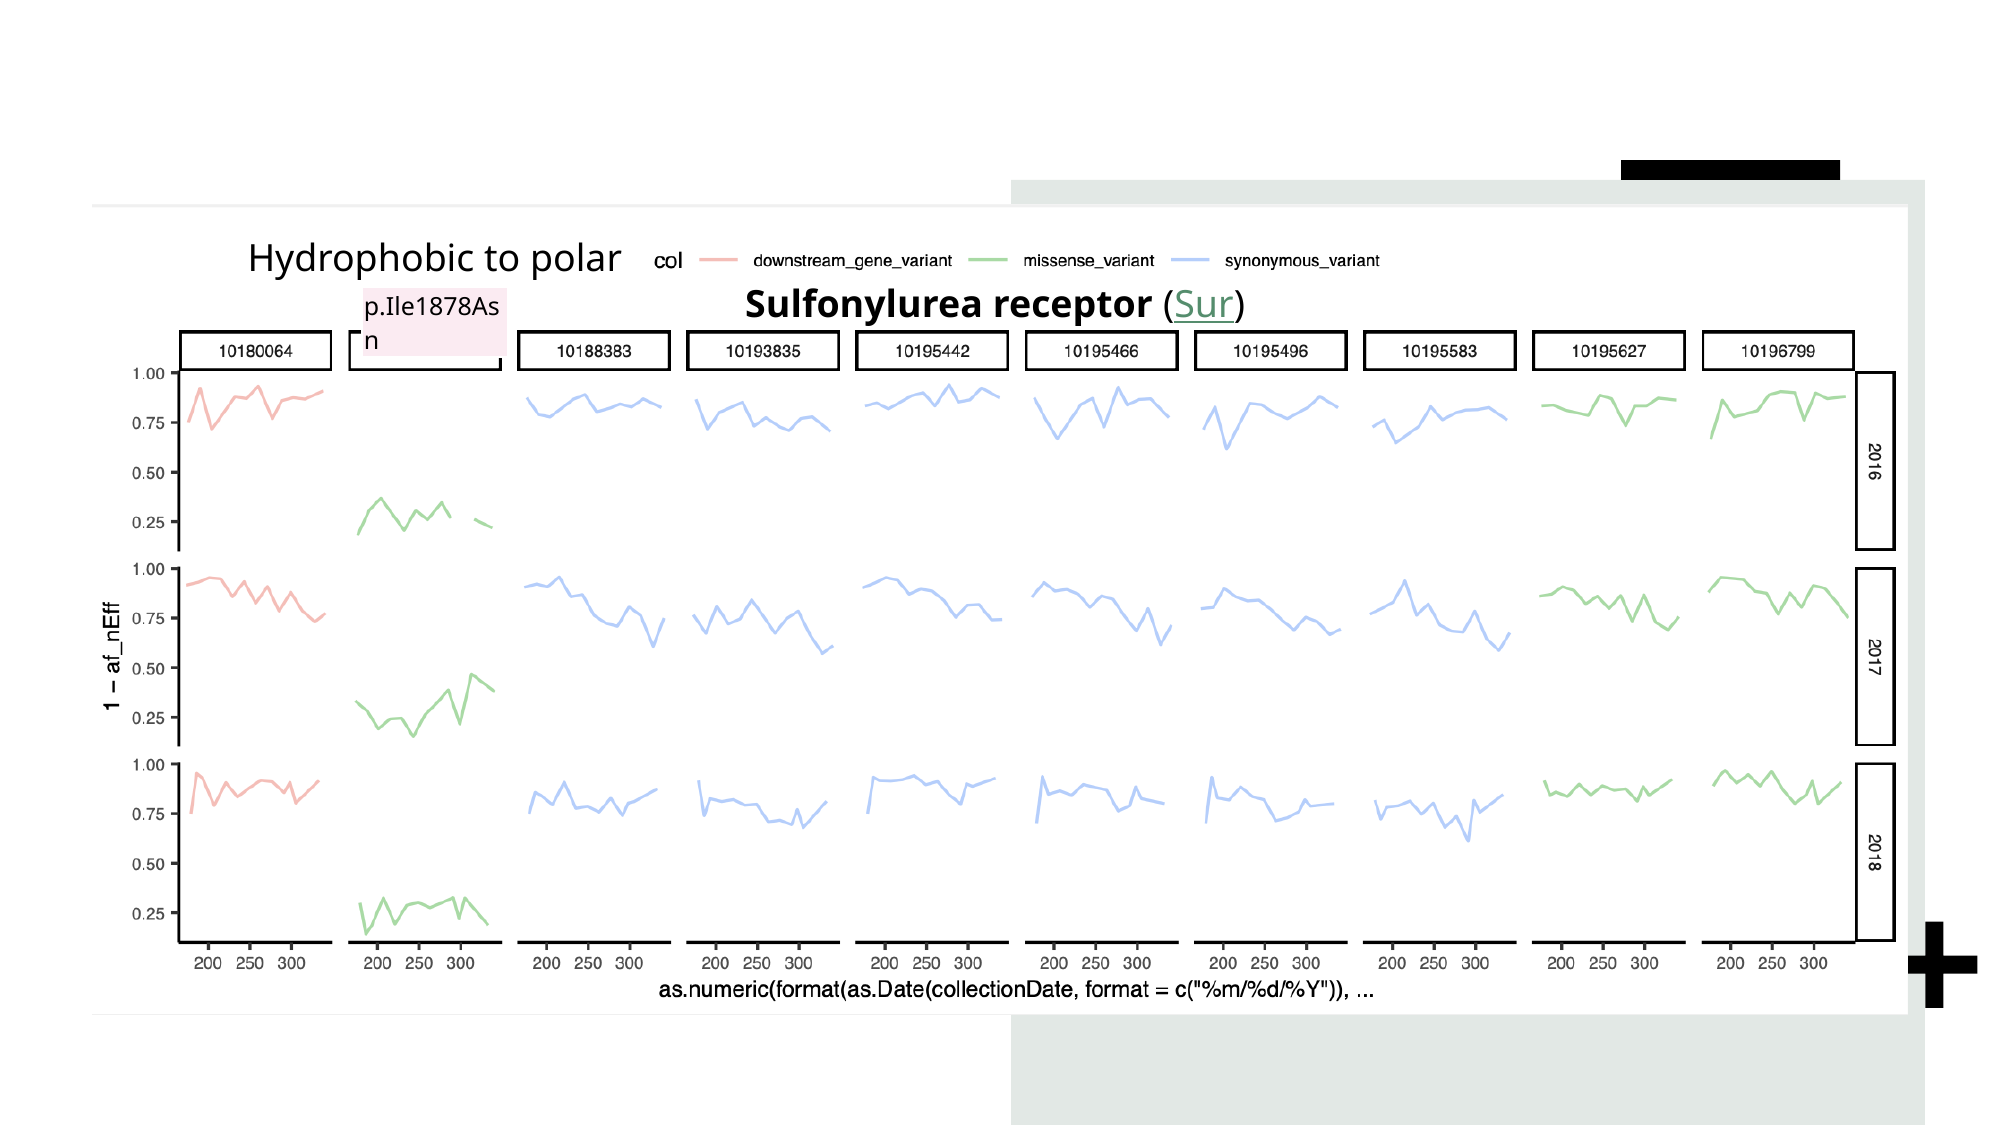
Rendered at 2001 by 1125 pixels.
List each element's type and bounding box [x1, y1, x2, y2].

picture [92, 204, 1908, 1015]
